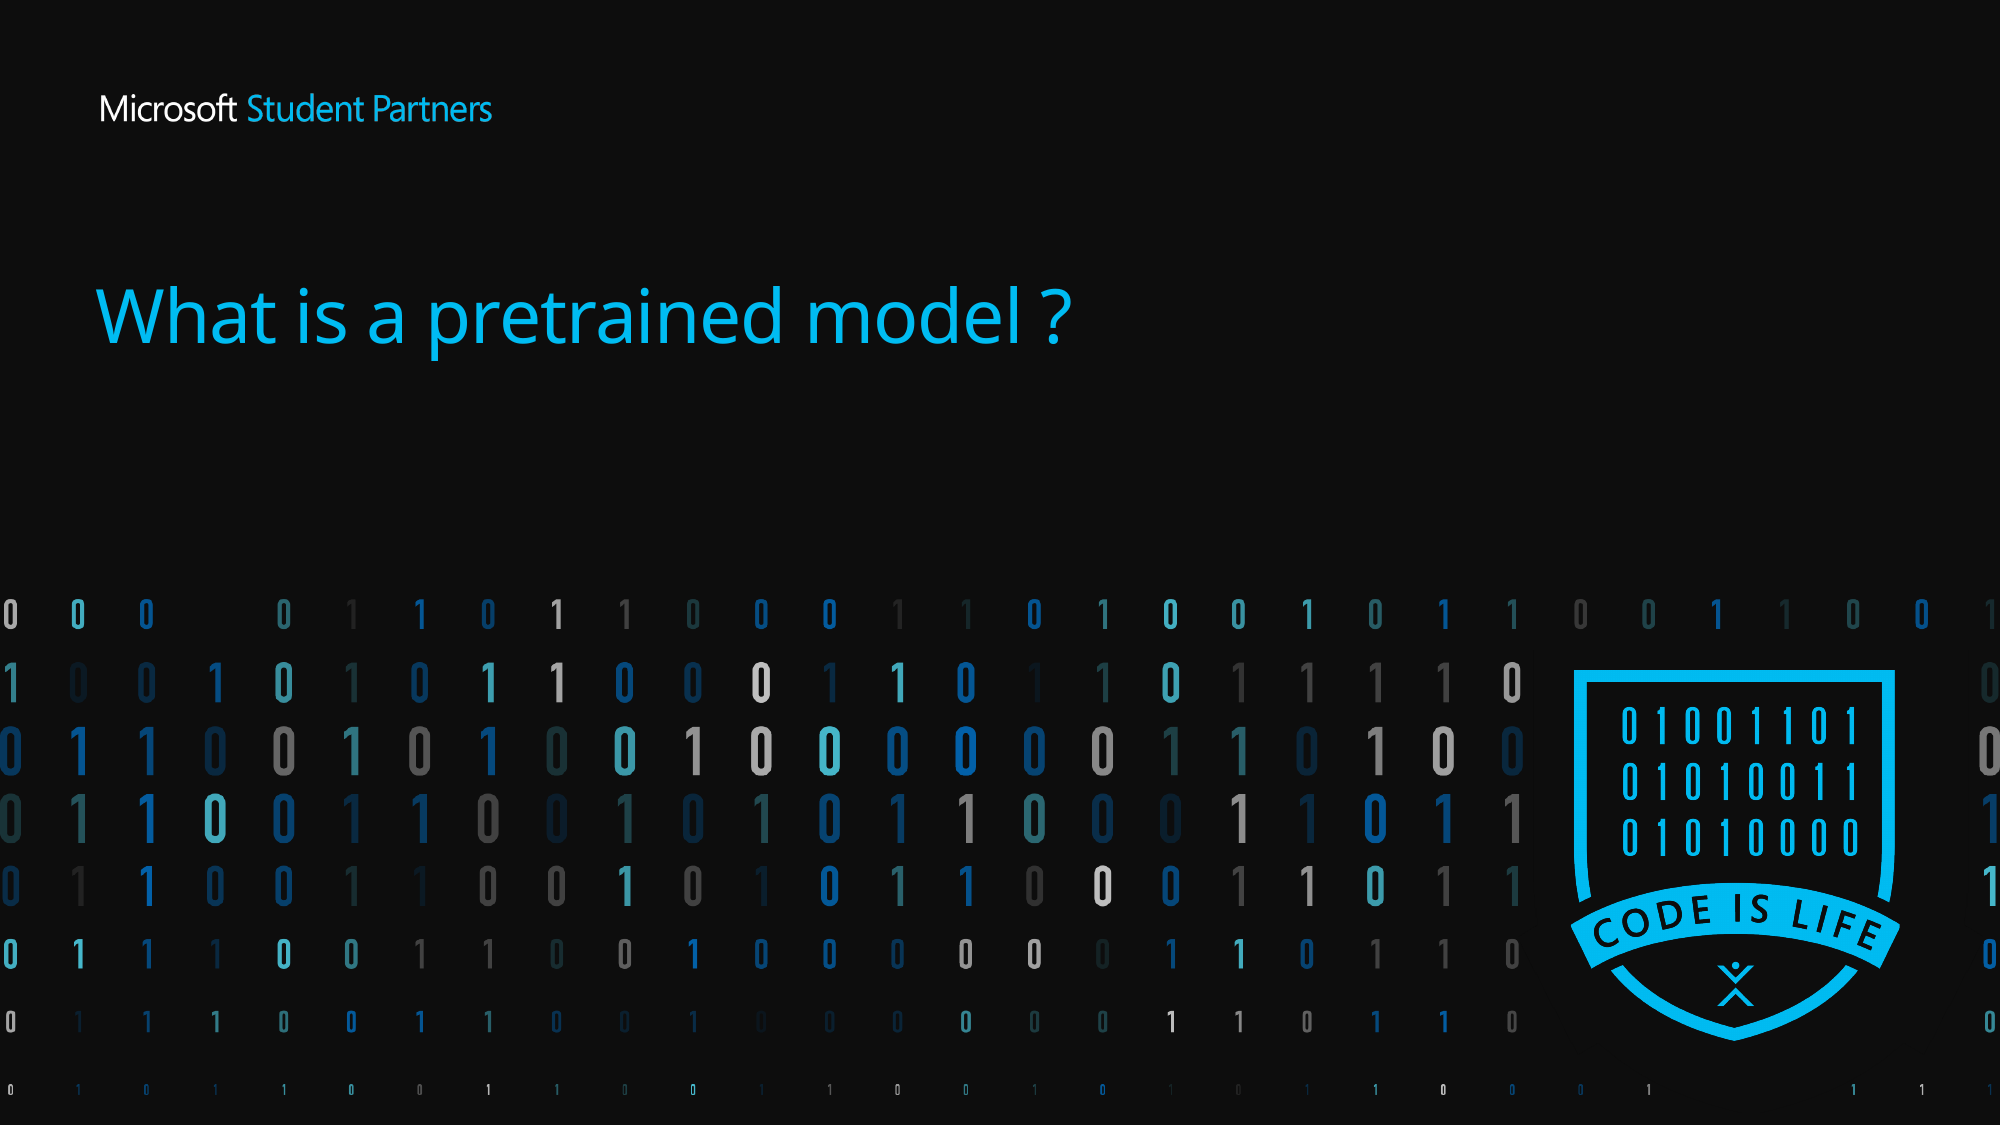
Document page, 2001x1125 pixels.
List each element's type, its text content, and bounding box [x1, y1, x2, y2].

picture [0, 562, 2000, 1095]
picture [95, 89, 496, 126]
title What is a pretrained model ? [95, 267, 1905, 359]
